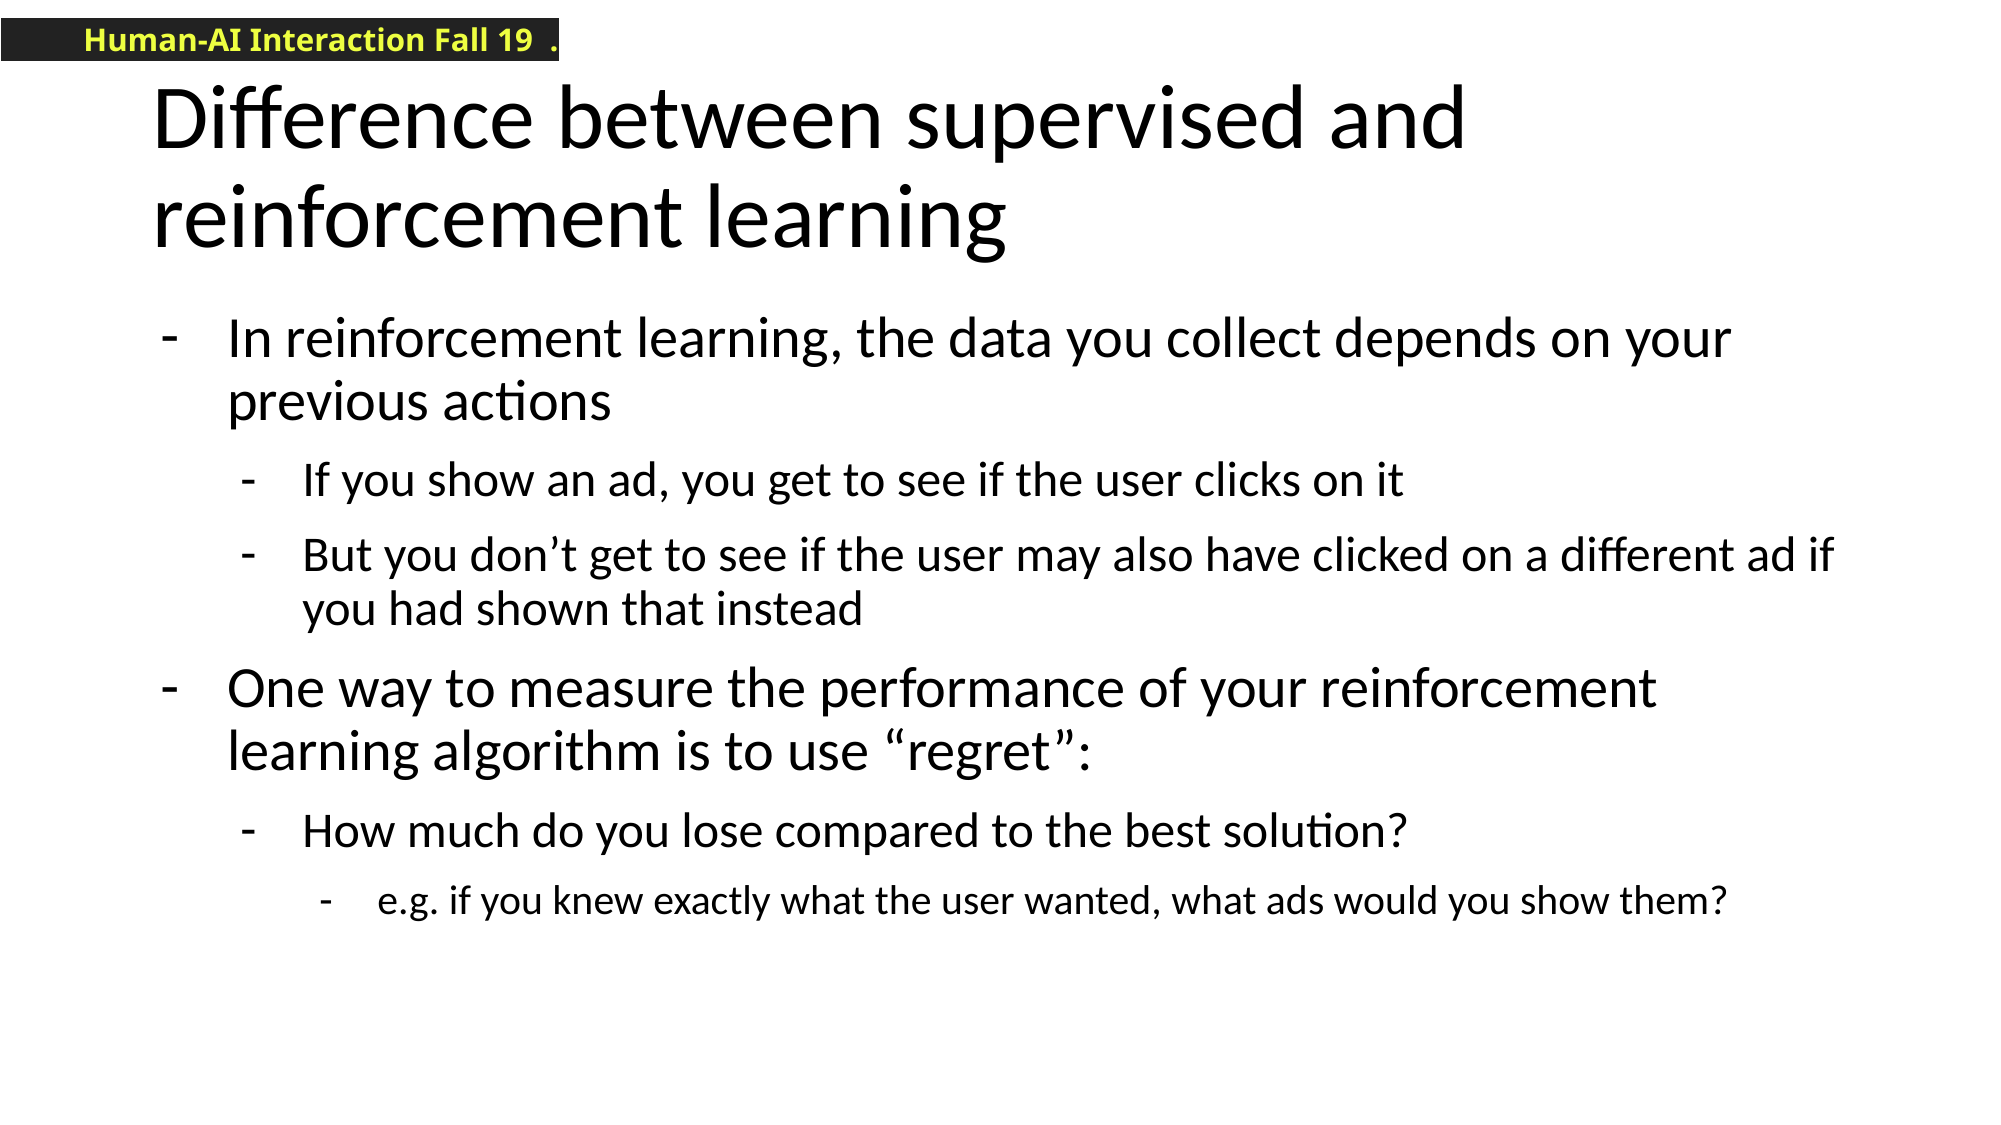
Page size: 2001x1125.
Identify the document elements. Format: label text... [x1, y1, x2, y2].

title Difference between supervised and reinforcement learning [137, 59, 1863, 278]
list In reinforcement learning, the data you collect depends on your previous actions If you show an ad, you get to see if the user clicks on it But you don’t get to see if the user may also have clicked on a different ad if you had shown that instead One way to measure the performance of your reinforcement learning algorithm is to use “regret”: How much do you lose compared to the best solution? e.g. if you knew exactly what the user wanted, what ads would you show them? [137, 299, 1863, 1014]
